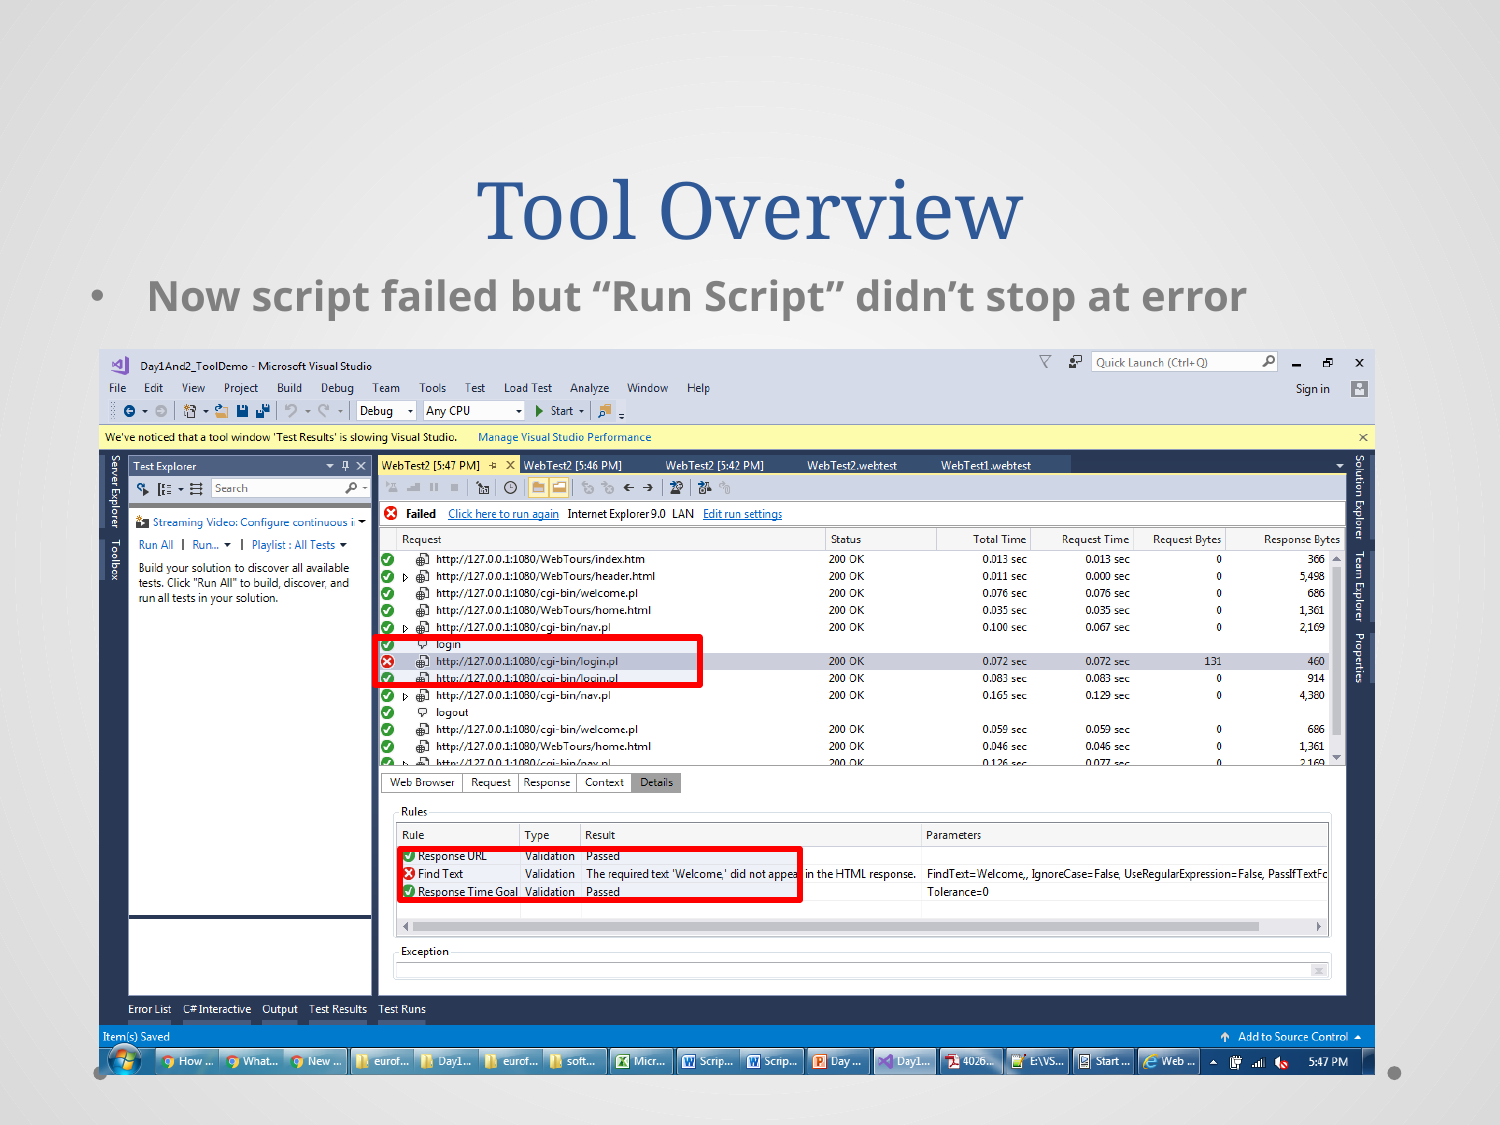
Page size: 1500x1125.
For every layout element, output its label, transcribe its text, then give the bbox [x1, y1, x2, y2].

picture [99, 349, 1376, 1076]
title Tool Overview [75, 0, 1425, 262]
list Now script failed but “Run Script” didn’t stop at error [75, 262, 1425, 1005]
